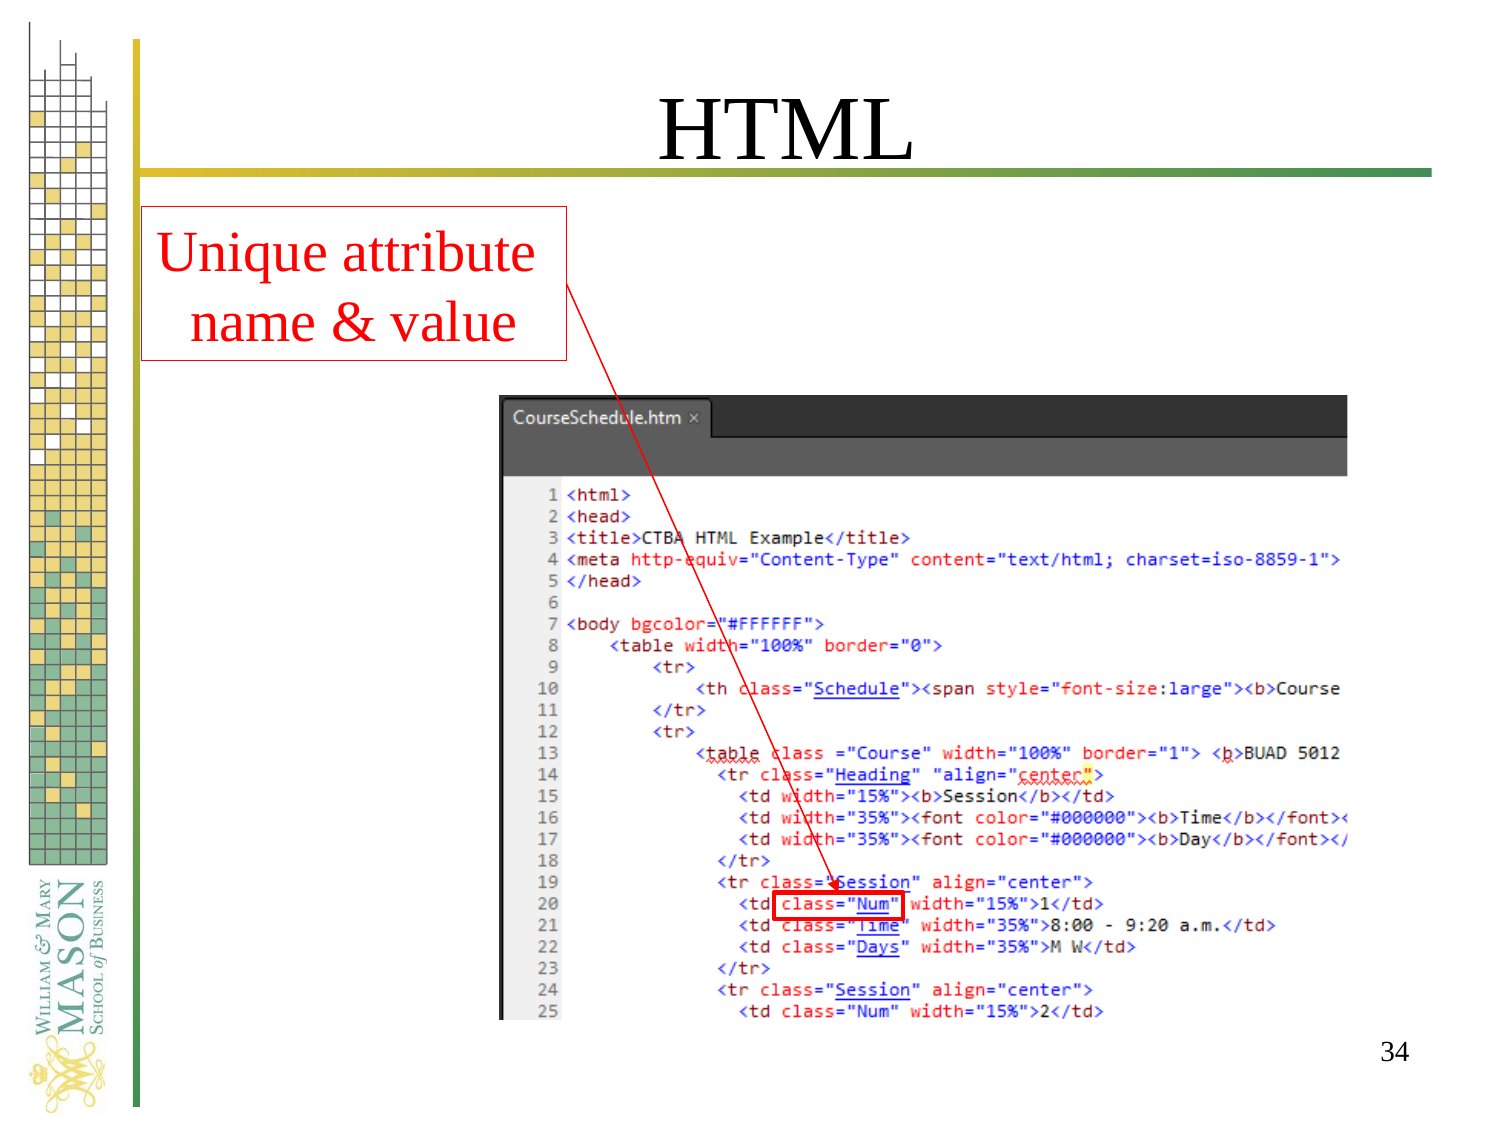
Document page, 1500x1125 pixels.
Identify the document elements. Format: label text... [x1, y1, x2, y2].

slide_number 34 [1048, 1024, 1426, 1103]
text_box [568, 284, 839, 893]
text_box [498, 395, 1348, 1020]
text_box Unique attribute name & value [141, 206, 567, 361]
title HTML [150, 45, 1425, 200]
